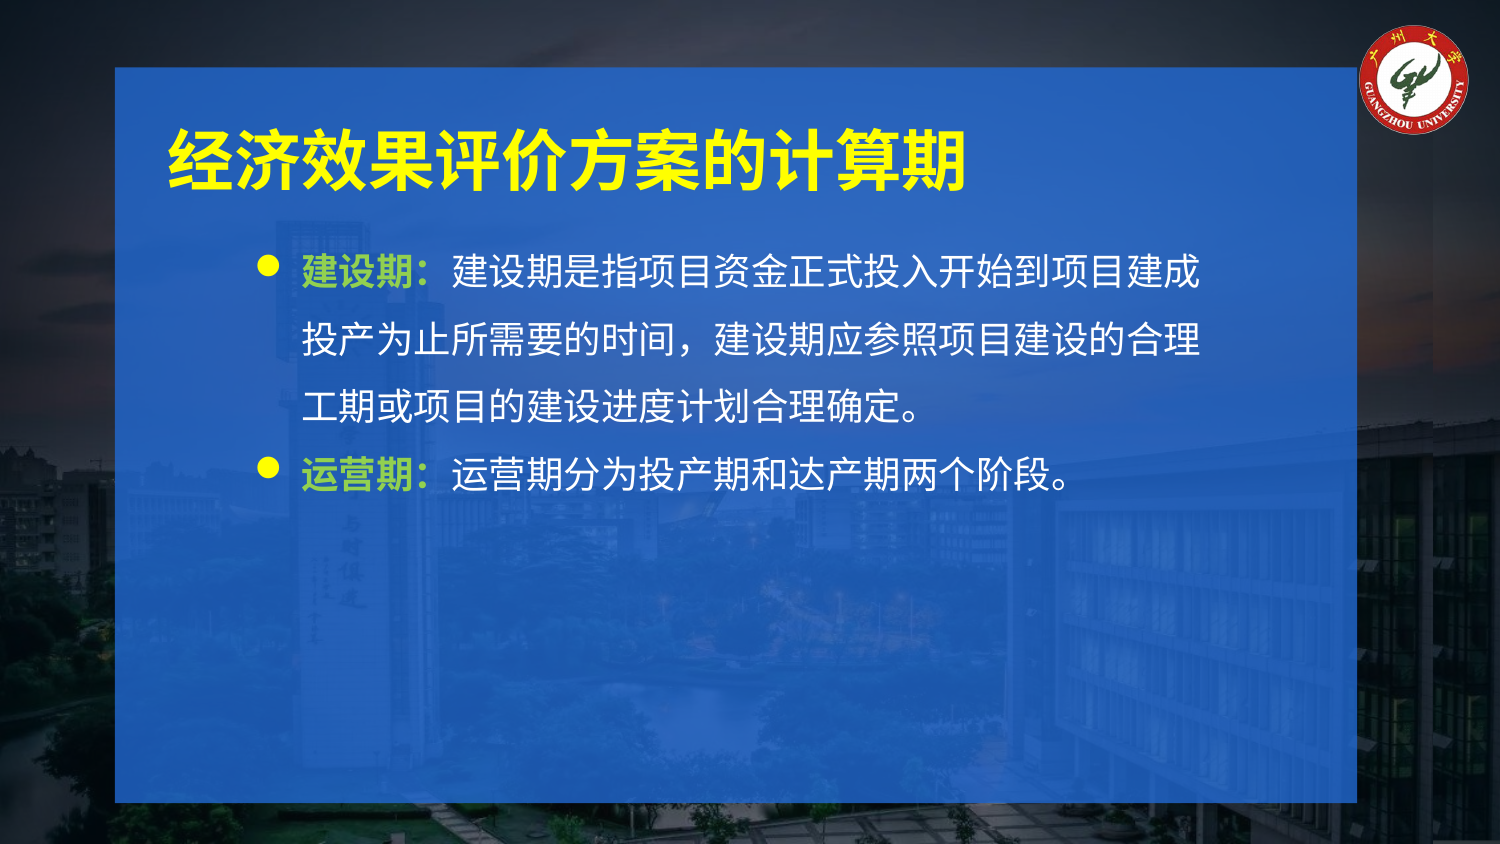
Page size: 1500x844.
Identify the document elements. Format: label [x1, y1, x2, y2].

text_box [0, 0, 1500, 844]
picture [1356, 23, 1470, 136]
